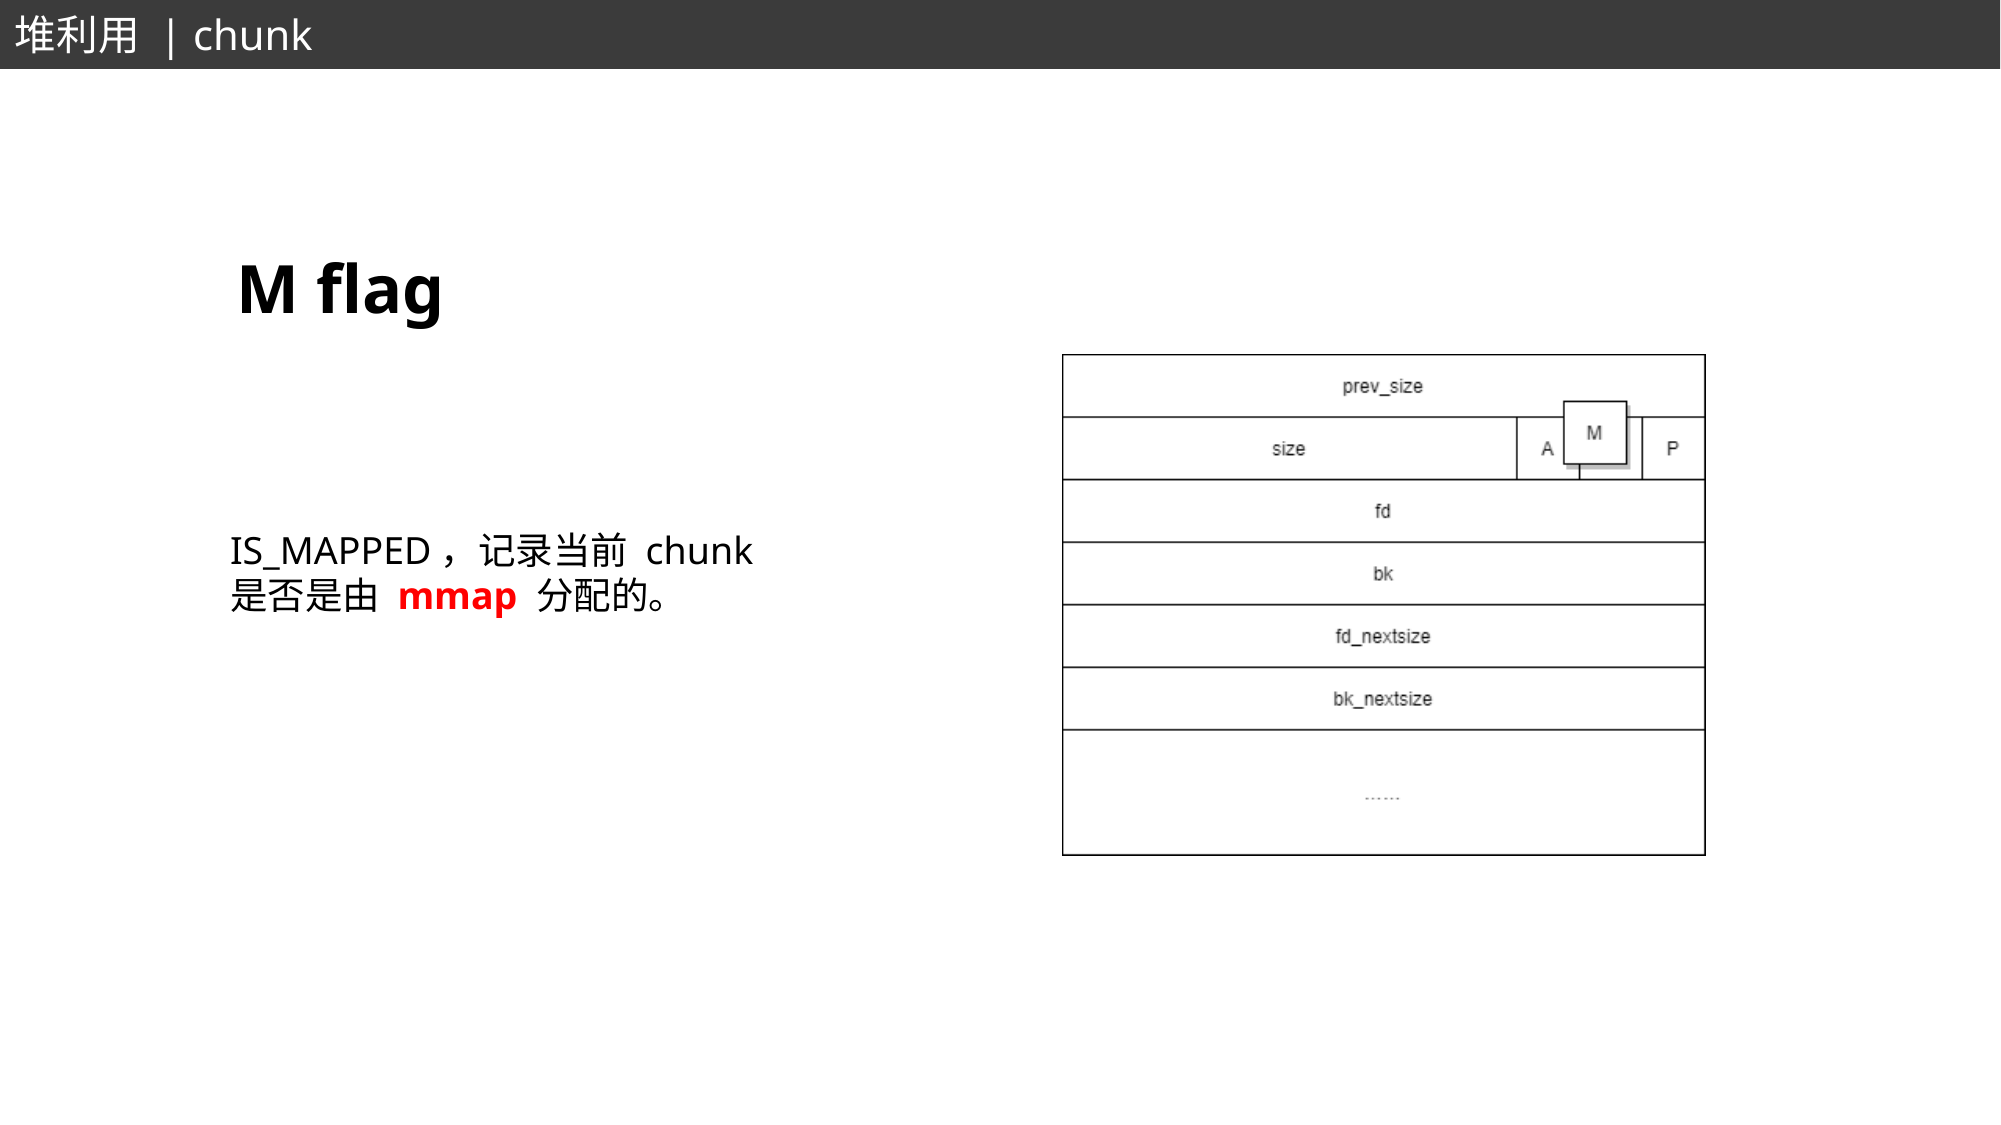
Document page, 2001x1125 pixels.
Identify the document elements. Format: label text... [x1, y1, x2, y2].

text_box IS_MAPPED，记录当前 chunk 是否是由 mmap 分配的。 [215, 519, 817, 624]
picture [1062, 354, 1706, 857]
text_box 堆利用 | chunk [0, 1, 925, 67]
text_box M flag [221, 239, 460, 334]
